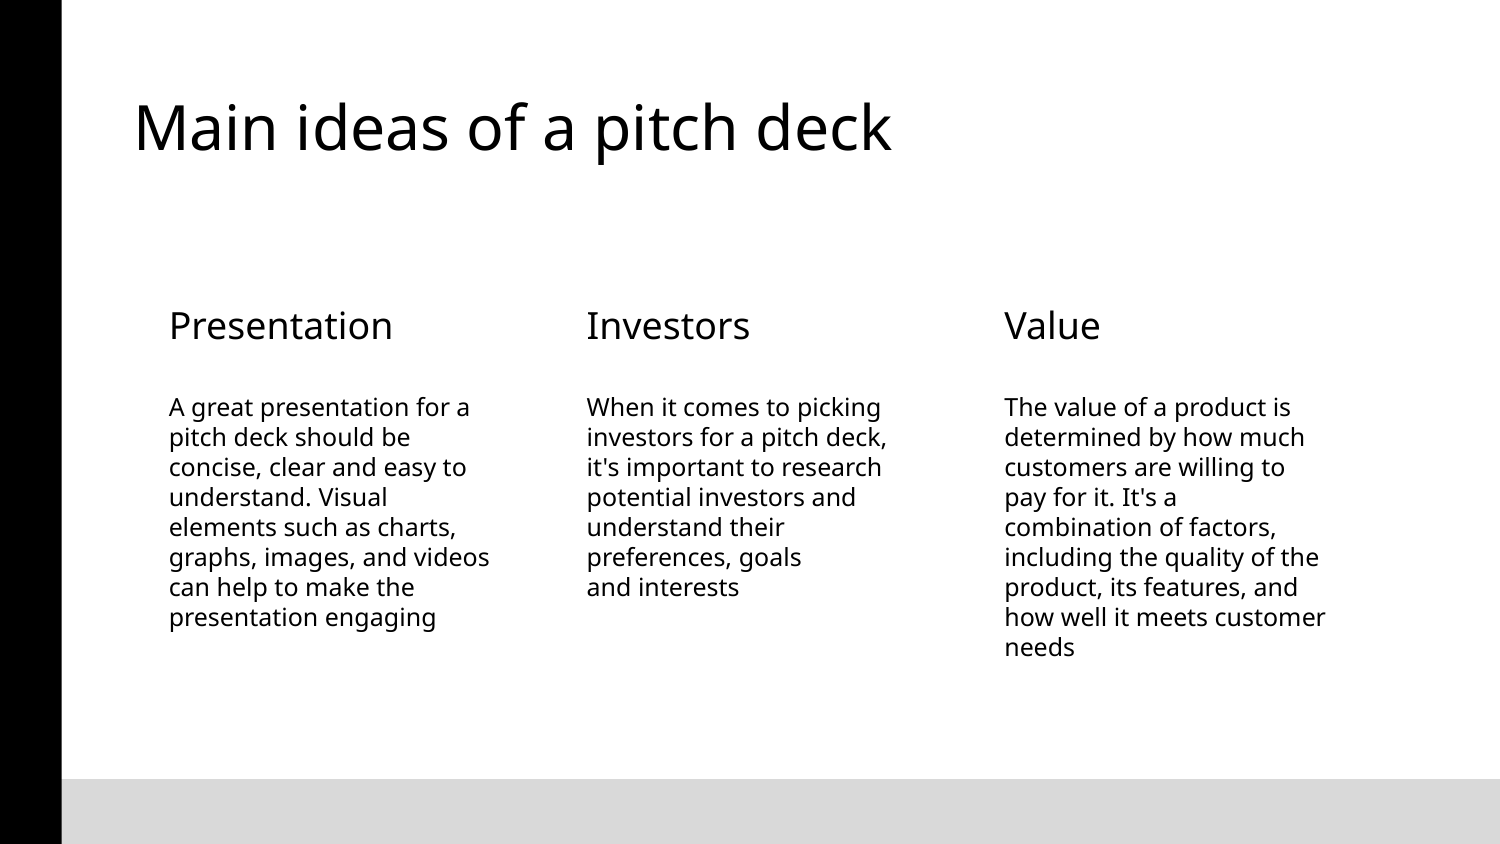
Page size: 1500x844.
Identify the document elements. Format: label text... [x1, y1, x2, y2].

subtitle Value [989, 267, 1347, 362]
subtitle Presentation [153, 267, 511, 362]
subtitle Investors [571, 267, 929, 362]
title Main ideas of a pitch deck [118, 72, 1382, 167]
subtitle The value of a product is determined by how much customers are willing to pay for it. It's a combination of factors, including the quality of the product, its features, and how well it meets customer needs [989, 376, 1347, 651]
subtitle A great presentation for a pitch deck should be concise, clear and easy to understand. Visual elements such as charts, graphs, images, and videos can help to make the presentation engaging [153, 376, 511, 651]
subtitle When it comes to picking investors for a pitch deck, it's important to research potential investors and understand their preferences, goals and interests [571, 376, 929, 651]
